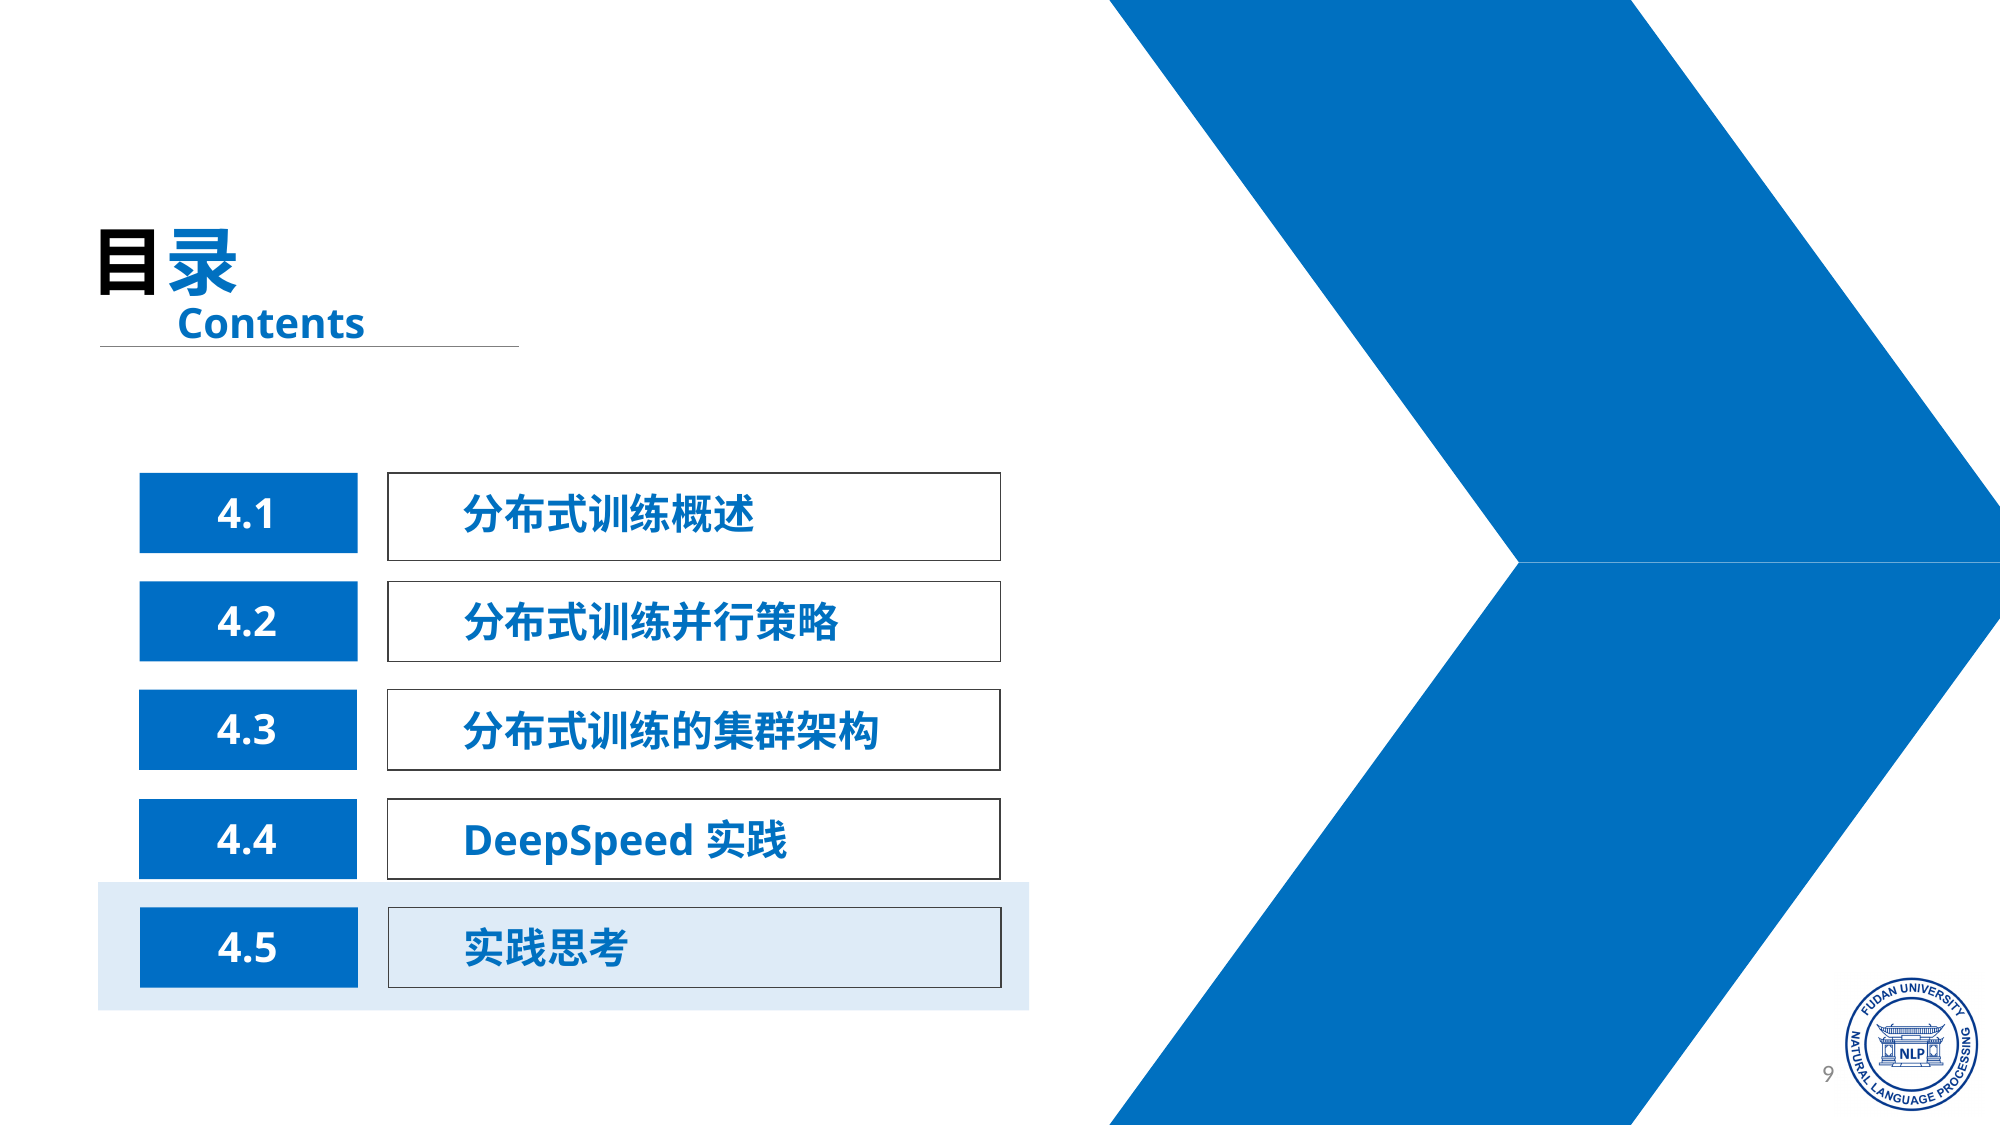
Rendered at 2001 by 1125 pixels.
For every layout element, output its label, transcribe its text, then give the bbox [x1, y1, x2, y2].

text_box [138, 798, 358, 880]
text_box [139, 472, 358, 554]
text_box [387, 798, 1001, 880]
picture [1834, 972, 1985, 1117]
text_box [387, 581, 1001, 662]
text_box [388, 907, 1002, 988]
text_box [138, 689, 358, 771]
text_box [1109, 0, 2000, 563]
text_box [98, 882, 1030, 1011]
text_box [75, 207, 519, 356]
text_box [1109, 563, 2000, 1125]
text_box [387, 472, 1002, 561]
slide_number 94 [1412, 1042, 1863, 1103]
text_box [387, 689, 1001, 771]
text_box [139, 581, 358, 662]
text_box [139, 907, 359, 988]
